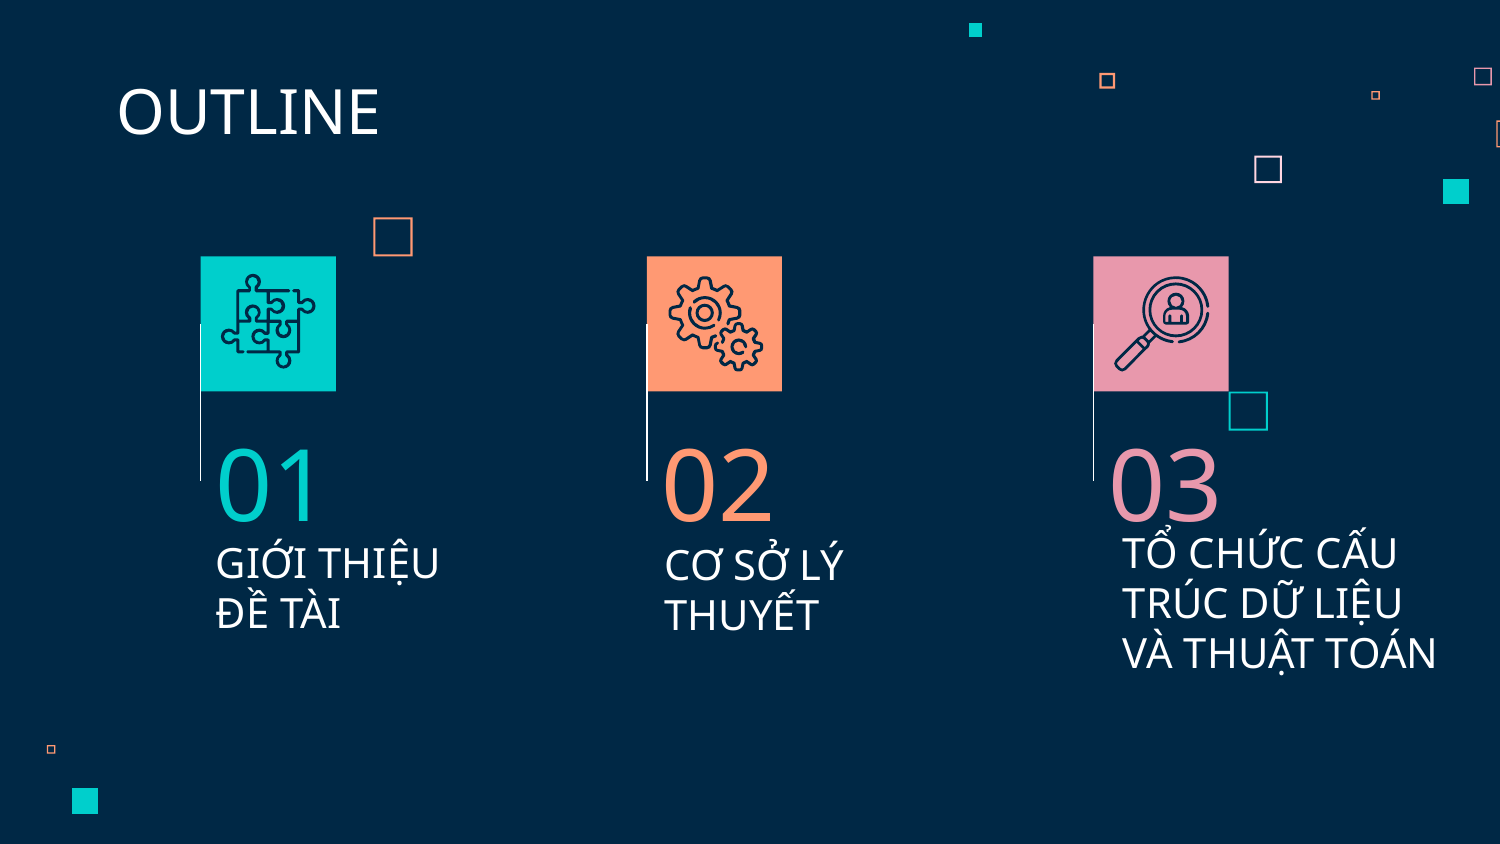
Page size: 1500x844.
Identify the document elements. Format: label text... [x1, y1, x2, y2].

title CƠ SỞ LÝ THUYẾT [649, 559, 878, 655]
text_box [220, 273, 316, 369]
title OUTLINE [101, 67, 853, 163]
title 02 [646, 434, 935, 529]
text_box [1228, 391, 1268, 431]
title TỔ CHỨC CẤU TRÚC DỮ LIỆU VÀ THUẬT TOÁN [1107, 596, 1478, 692]
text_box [1113, 276, 1210, 372]
title 01 [200, 434, 489, 529]
text_box [373, 217, 413, 257]
text_box [1093, 256, 1229, 392]
text_box [200, 256, 336, 392]
title GIỚI THIỆU ĐỀ TÀI [200, 557, 554, 652]
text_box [668, 276, 764, 372]
text_box [646, 256, 782, 392]
title 03 [1093, 434, 1382, 529]
